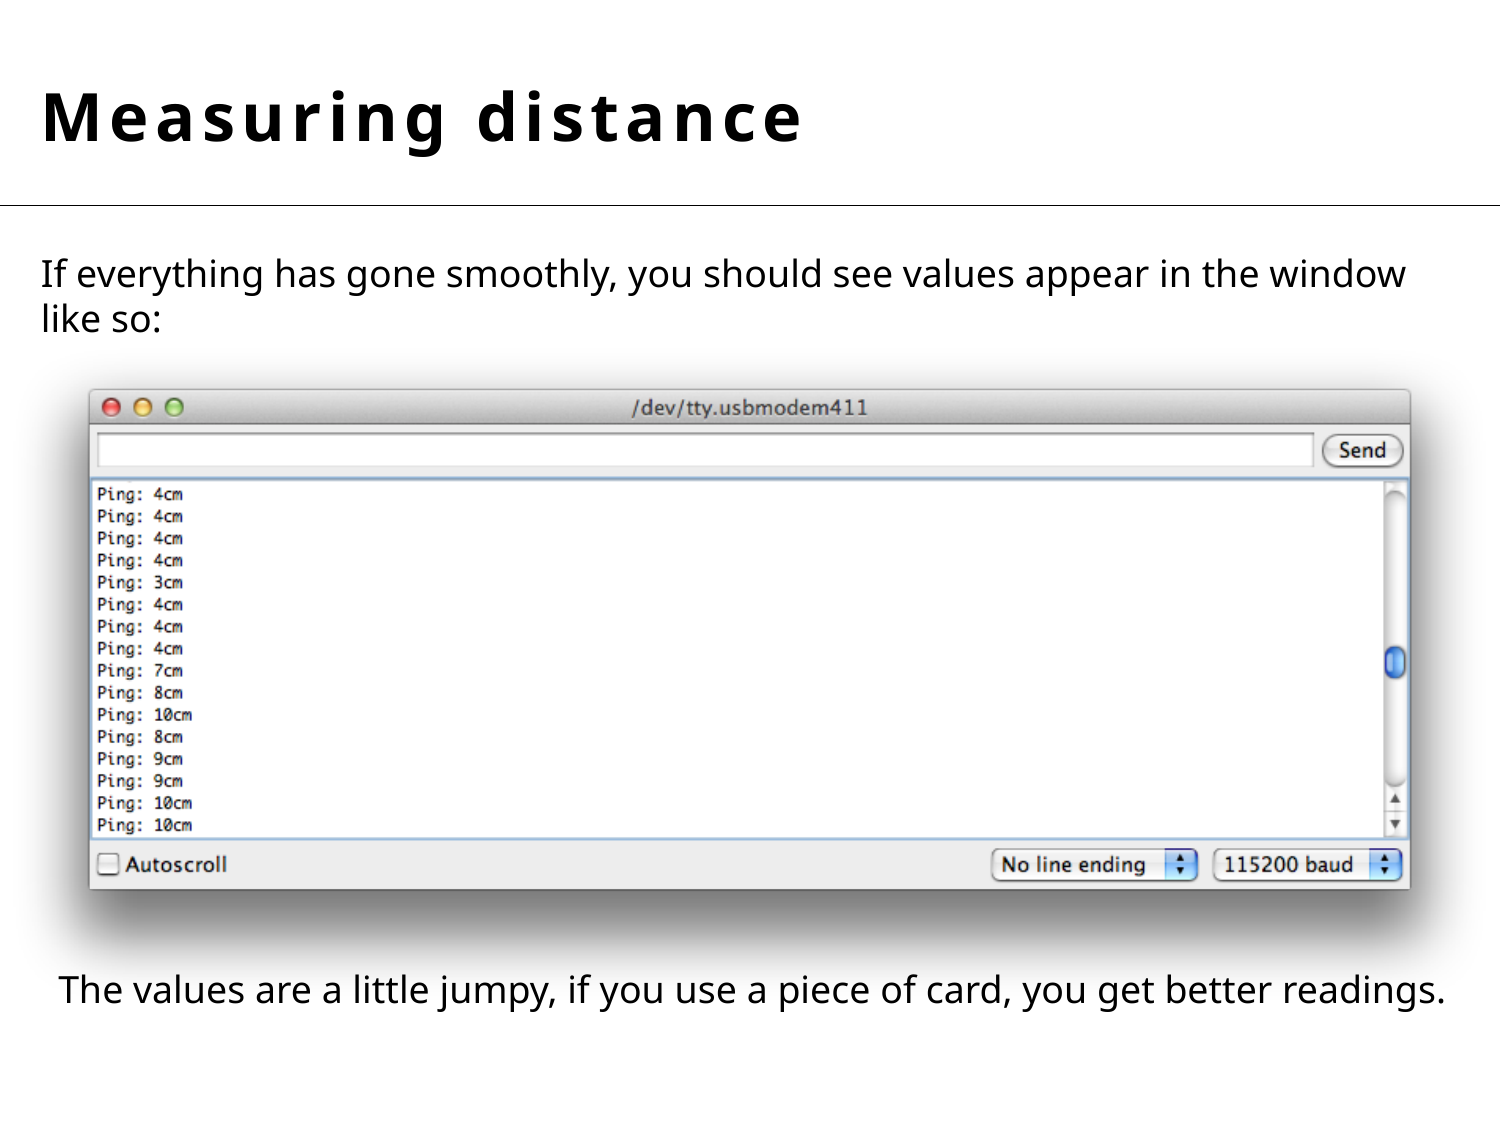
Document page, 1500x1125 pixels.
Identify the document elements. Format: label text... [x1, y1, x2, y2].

text_box Measuring distance [26, 66, 1026, 162]
picture [0, 335, 1500, 1014]
text_box If everything has gone smoothly, you should see values appear in the window like so: [25, 243, 1480, 334]
